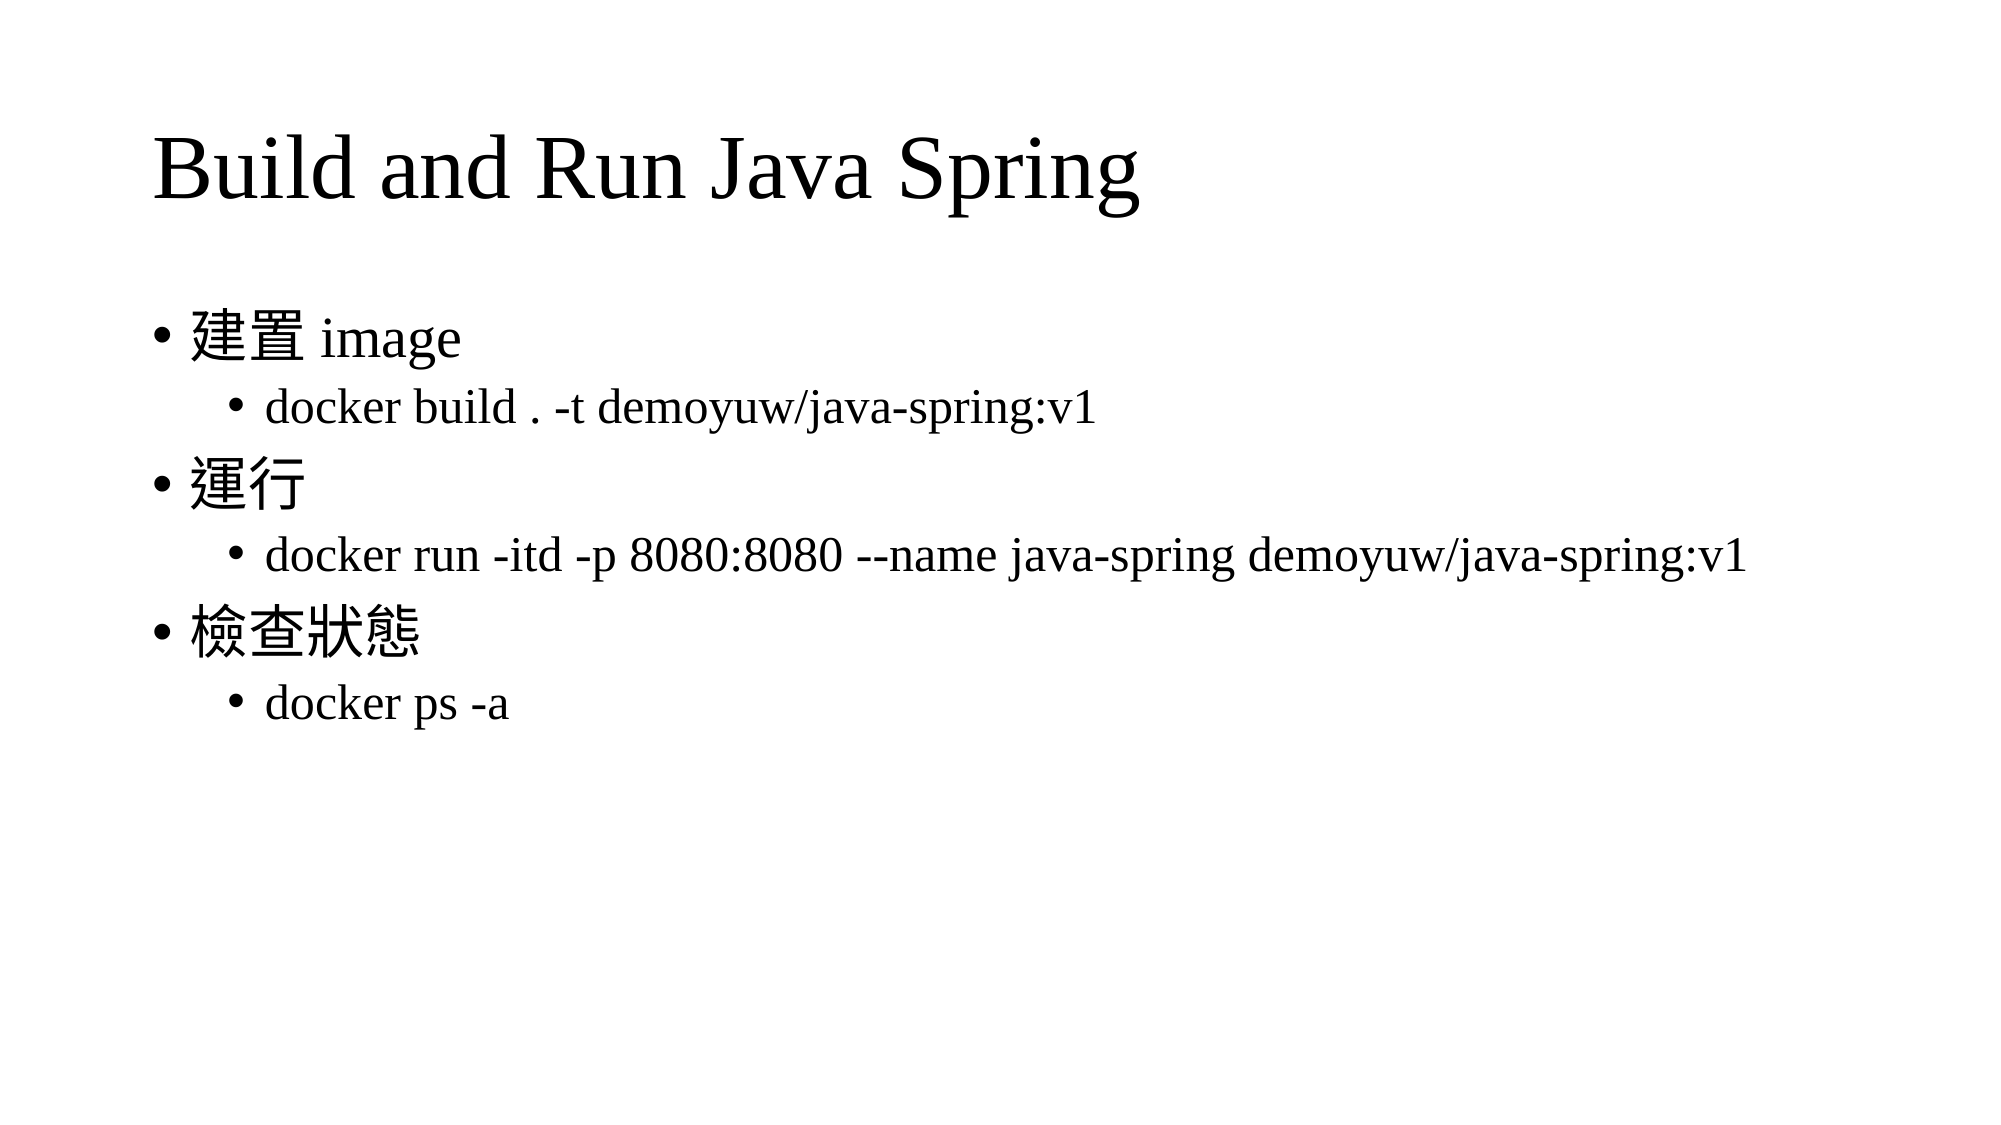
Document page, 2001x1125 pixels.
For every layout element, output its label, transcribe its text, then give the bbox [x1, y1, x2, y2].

title Build and Run Java Spring [137, 59, 1863, 278]
list 建置image docker build . -t demoyuw/java-spring:v1 運行 docker run -itd -p 8080:8080 --name java-spring demoyuw/java-spring:v1 檢查狀態 docker ps -a [137, 299, 1863, 1014]
